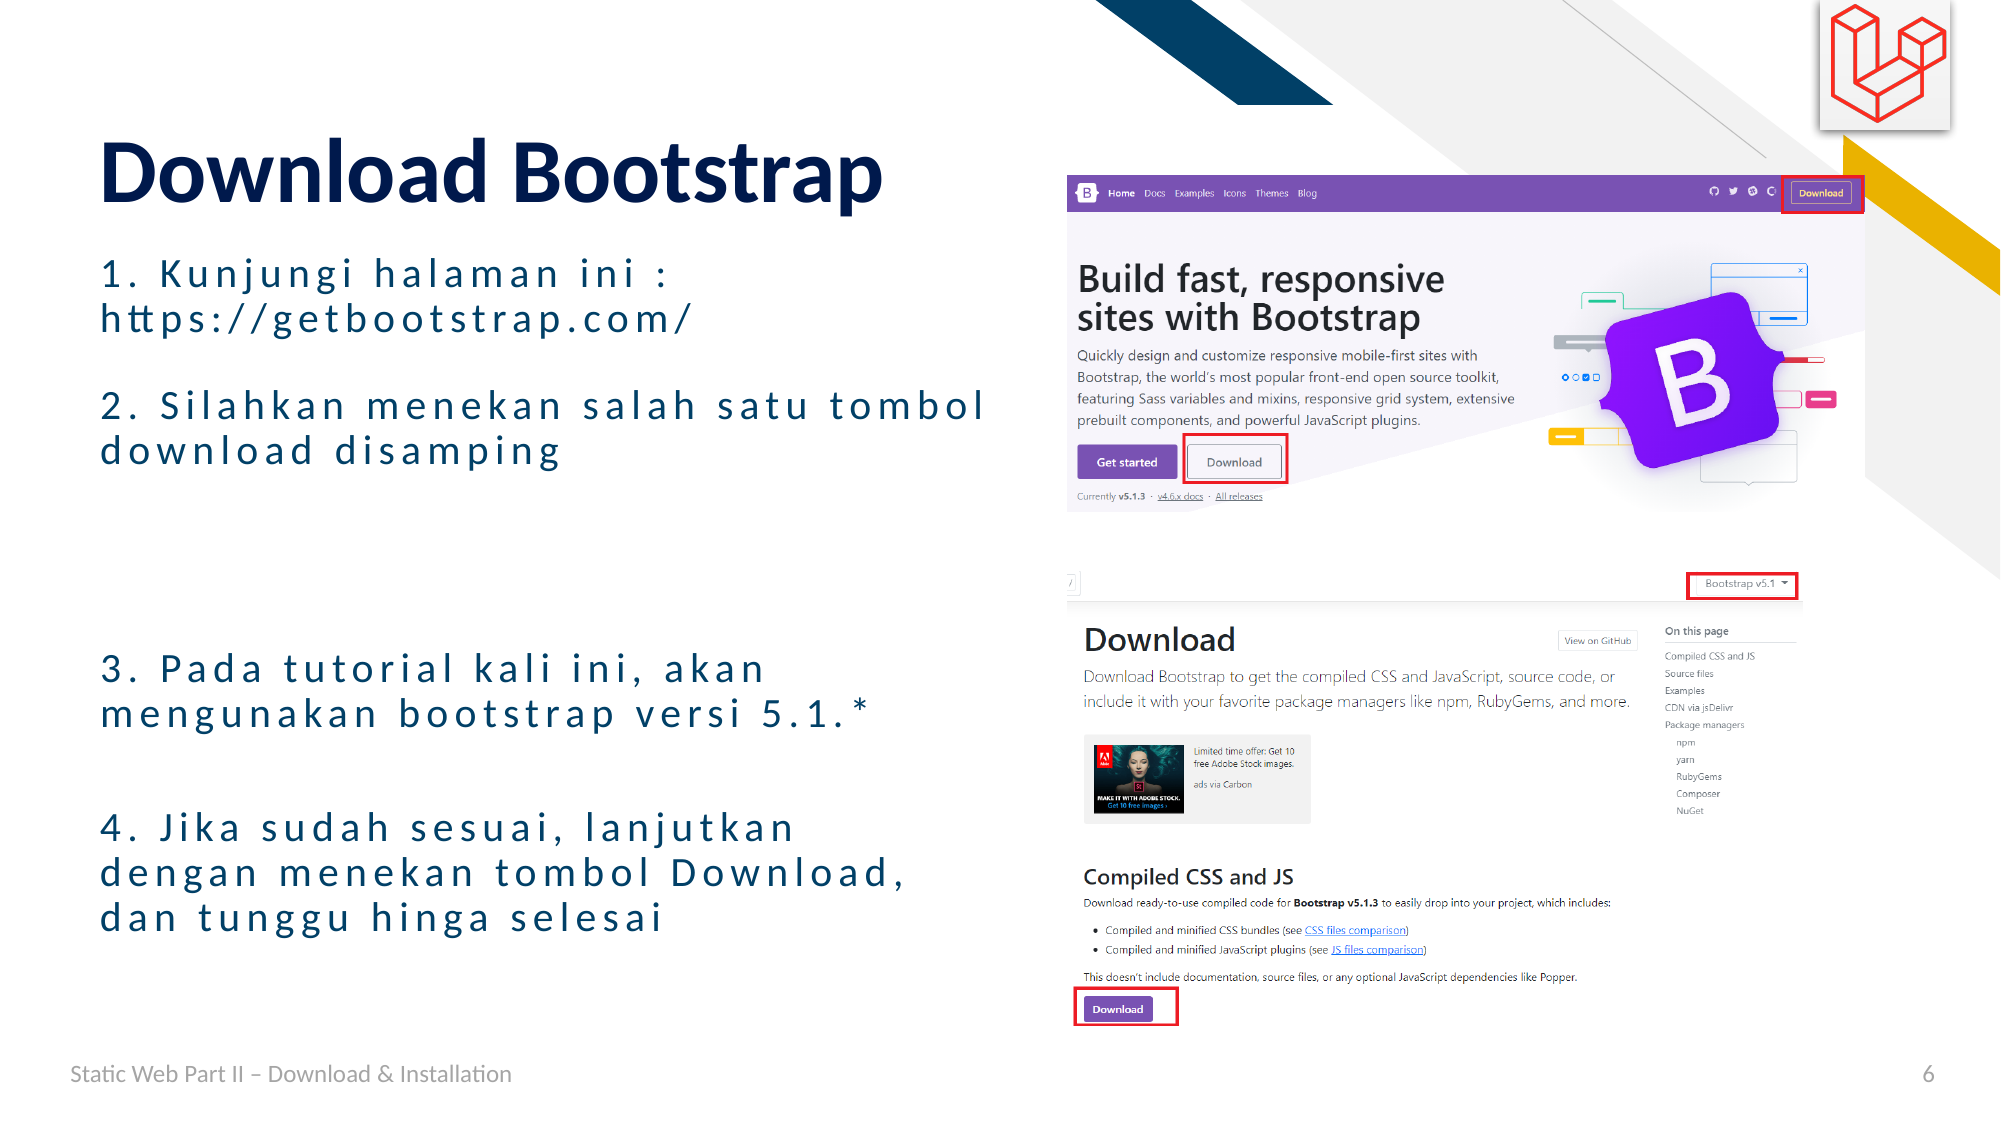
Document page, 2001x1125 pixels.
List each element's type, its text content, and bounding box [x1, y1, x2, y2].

picture [1067, 571, 1803, 1026]
text_box 3. Pada tutorial kali ini, akan mengunakan bootstrap versi 5.1.* [85, 638, 960, 755]
text_box [1820, 0, 1950, 130]
picture [1067, 175, 1865, 512]
picture [1831, 4, 1947, 125]
text_box 2. Silahkan menekan salah satu tombol download disamping [85, 376, 1067, 512]
title Download Bootstrap [85, 34, 1453, 223]
slide_number 6 [1828, 1042, 1950, 1103]
text_box 1. Kunjungi halaman ini : https://getbootstrap.com/ [85, 244, 1067, 376]
text_box 4. Jika sudah sesuai, lanjutkan dengan menekan tombol Download, dan tunggu hinga selesai [85, 798, 960, 969]
footer Static Web Part II – Download & Installation [55, 1042, 731, 1103]
